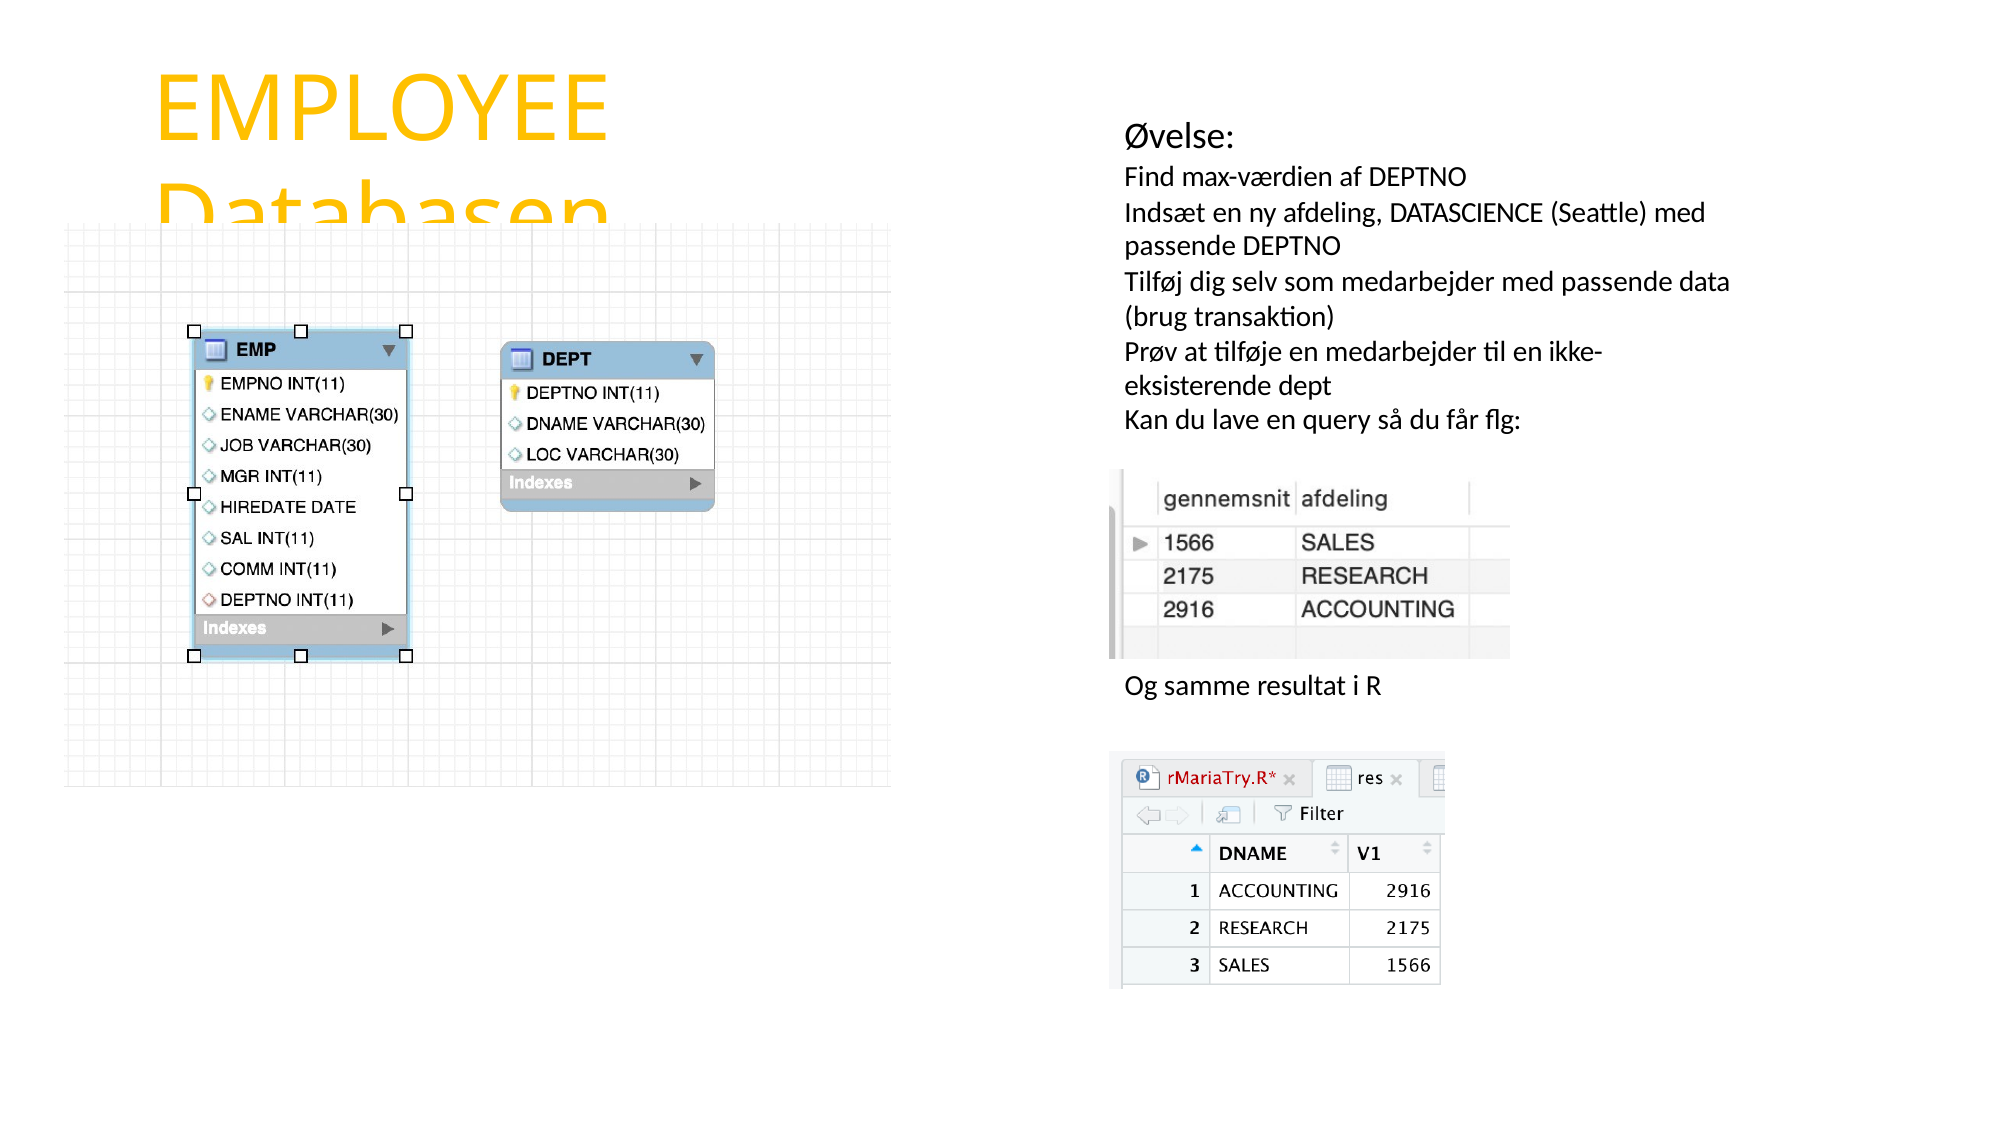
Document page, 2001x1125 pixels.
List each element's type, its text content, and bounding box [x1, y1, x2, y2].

picture [1109, 468, 1510, 659]
text_box Og samme resultat i R [1122, 664, 1386, 702]
title EMPLOYEE Databasen [150, 46, 960, 269]
picture [1109, 751, 1445, 989]
picture [64, 223, 891, 787]
text_box Kan du lave en query så du får flg: [1122, 398, 1527, 436]
text_box Øvelse: Find max-værdien af DEPTNO Indsæt en ny afdeling, DATASCIENCE (Seattle) med passende DEPTNO Tilføj dig selv som medarbejder med passende data (brug transaktion) Prøv at tilføje en medarbejder til en ikke-eksisterende dept [1122, 108, 1824, 402]
